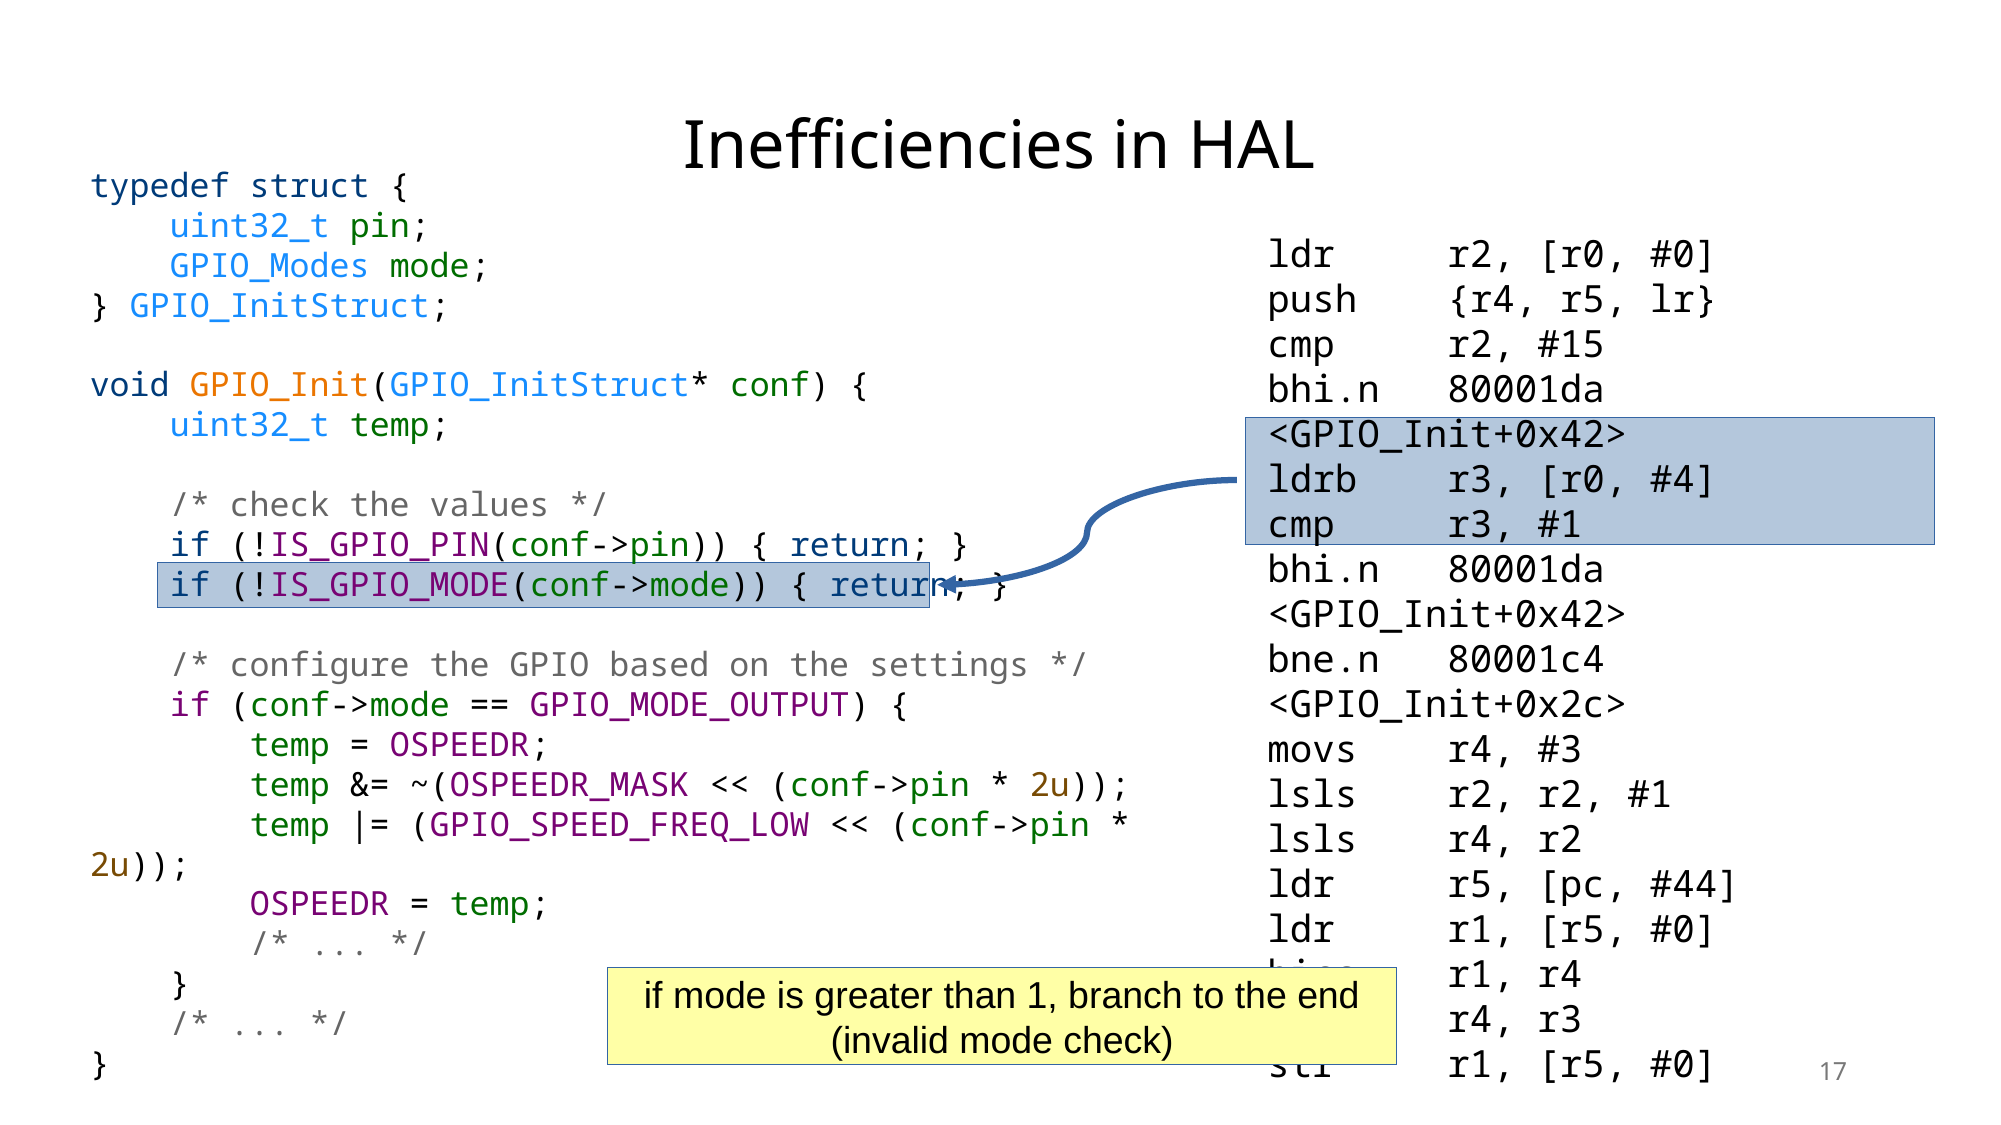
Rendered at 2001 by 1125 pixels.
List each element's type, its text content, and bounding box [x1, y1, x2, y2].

text_box [1245, 417, 1935, 545]
text_box typedef struct { uint32_t pin; GPIO_Modes mode; } GPIO_InitStruct; void GPIO_Init(GPIO_InitStruct* conf) { uint32_t temp; /* check the values */ if (!IS_GPIO_PIN(conf->pin)) { return; } if (!IS_GPIO_MODE(conf->mode)) { return; } /* configure the GPIO based on the settings */ if (conf->mode == GPIO_MODE_OUTPUT) { temp = OSPEEDR; temp &= ~(OSPEEDR_MASK << (conf->pin * 2u)); temp |= (GPIO_SPEED_FREQ_LOW << (conf->pin * 2u)); OSPEEDR = temp; /* ... */ } /* ... */ } [75, 156, 1200, 1013]
text_box if mode is greater than 1, branch to the end (invalid mode check) [607, 967, 1397, 1065]
text_box Inefficiencies in HAL [317, 103, 1683, 270]
text_box [937, 479, 1237, 591]
slide_number 17 [1412, 1042, 1862, 1103]
text_box ldr r2, [r0, #0] push {r4, r5, lr} cmp r2, #15 bhi.n 80001da <GPIO_Init+0x42> ldrb r3, [r0, #4] cmp r3, #1 bhi.n 80001da <GPIO_Init+0x42> bne.n 80001c4 <GPIO_Init+0x2c> movs r4, #3 lsls r2, r2, #1 lsls r4, r2 ldr r5, [pc, #44] ldr r1, [r5, #0] bics r1, r4 movs r4, r3 str r1, [r5, #0] [1252, 222, 1950, 448]
